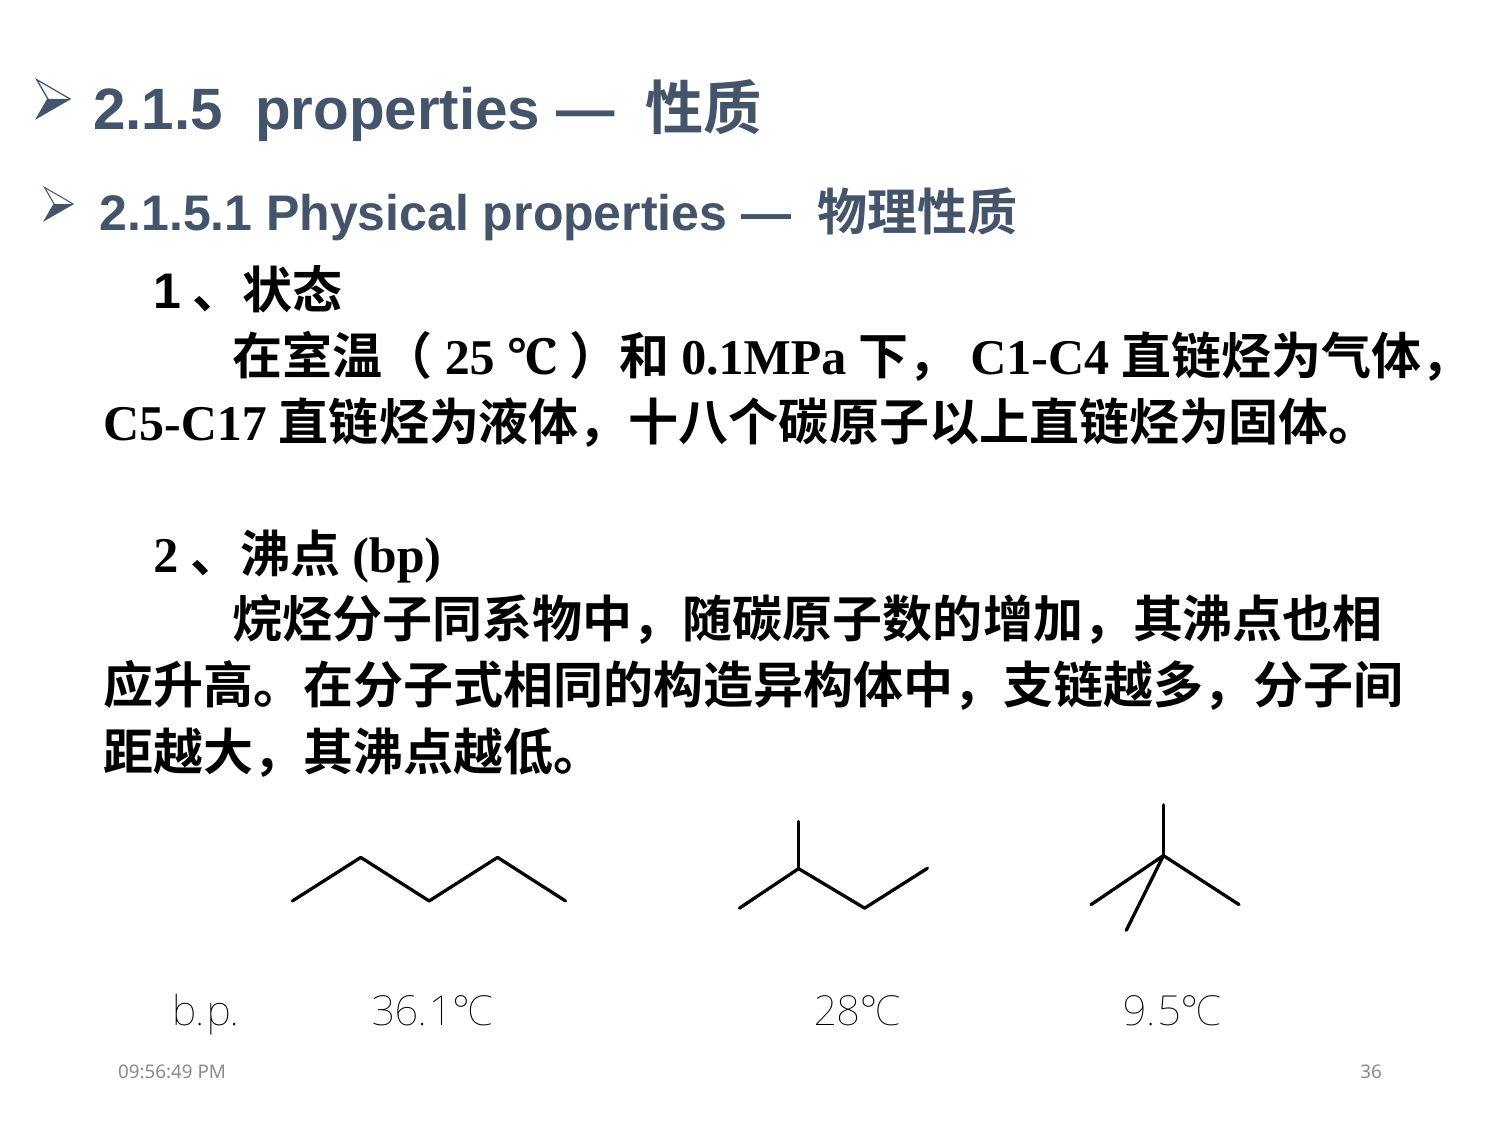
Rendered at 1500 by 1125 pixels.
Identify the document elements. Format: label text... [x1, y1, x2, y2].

text_box 2.1.5.1 Physical properties — 物理性质 [24, 173, 1033, 248]
text_box 1、状态 在室温（25 ℃）和0.1MPa下，C1-C4直链烃为气体，C5-C17直链烃为液体，十八个碳原子以上直链烃为固体。 2、沸点(bp) 烷烃分子同系物中，随碳原子数的增加，其沸点也相应升高。在分子式相同的构造异构体中，支链越多，分子间距越大，其沸点越低。 [88, 244, 1441, 788]
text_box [165, 791, 1258, 1038]
slide_number 36 [1059, 1042, 1397, 1103]
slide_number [103, 1042, 441, 1103]
text_box 2.1.5 properties — 性质 [15, 64, 777, 149]
